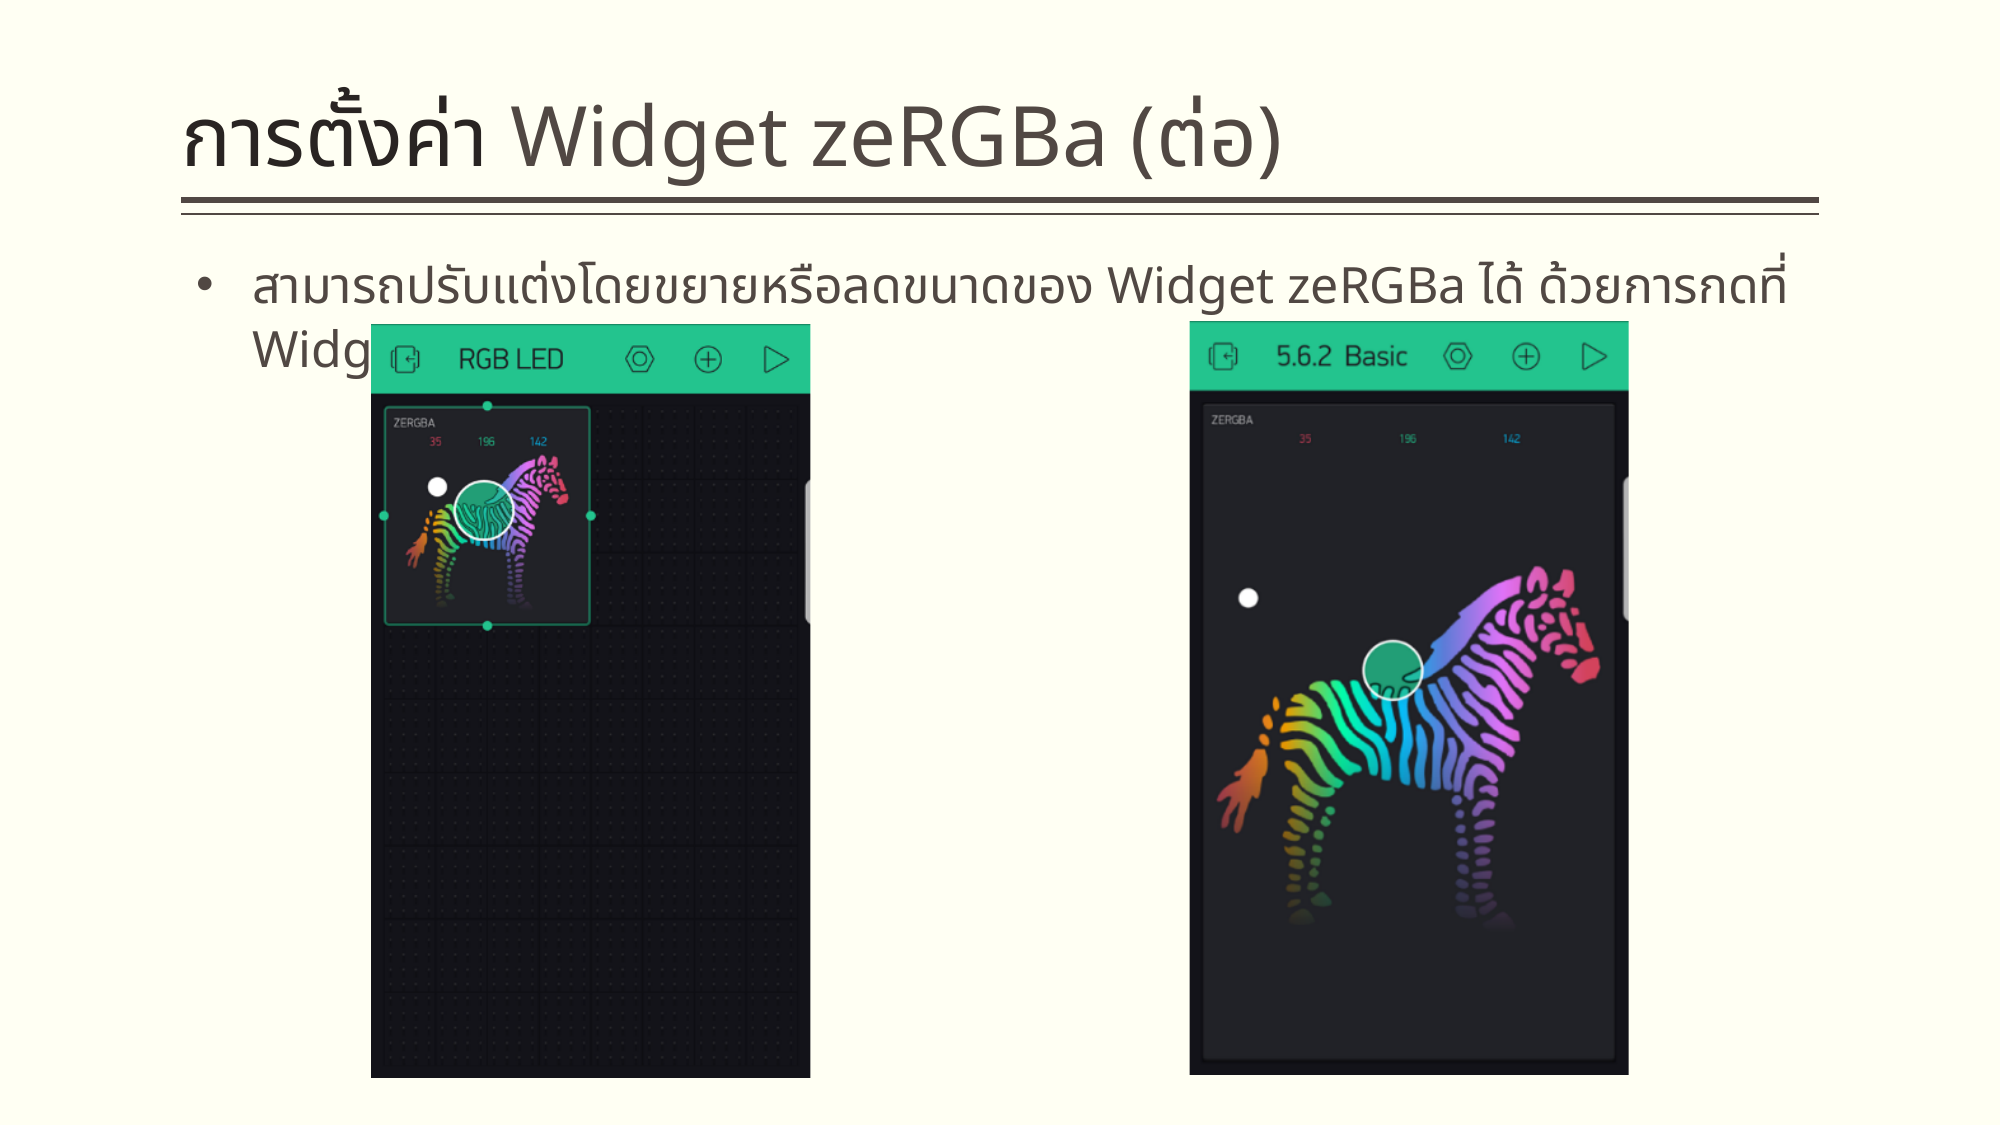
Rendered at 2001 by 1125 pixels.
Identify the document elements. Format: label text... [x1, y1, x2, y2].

picture [1189, 321, 1629, 1075]
title การตั้งค่า Widget zeRGBa (ต่อ) [181, 12, 1819, 193]
picture [371, 324, 811, 1078]
text_box สามารถปรับแต่งโดยขยายหรือลดขนาดของ Widget zeRGBa ได้ ด้วยการกดที่ Widget ค้าง [181, 241, 1819, 385]
